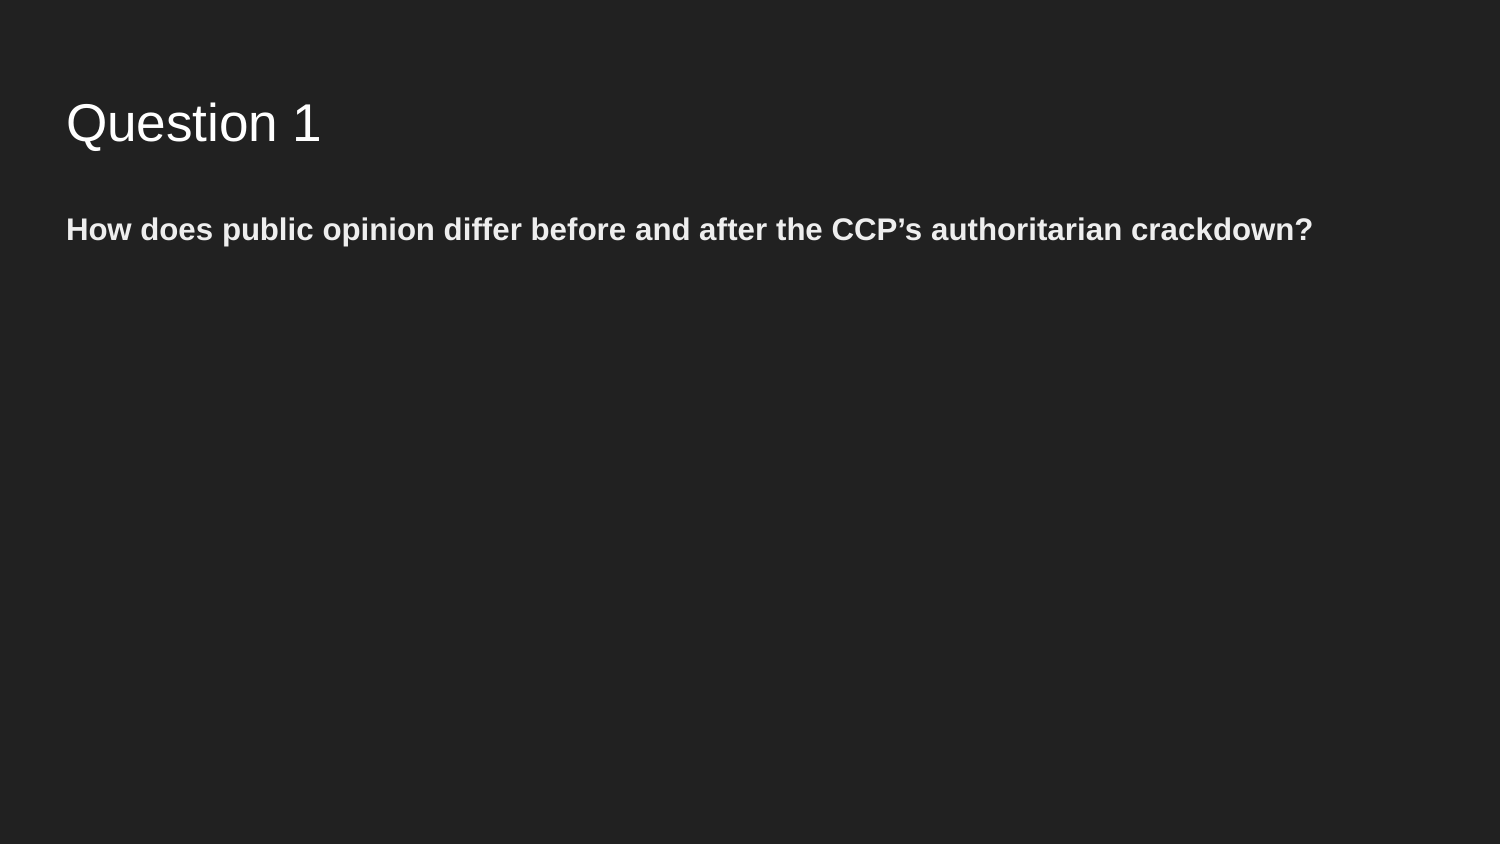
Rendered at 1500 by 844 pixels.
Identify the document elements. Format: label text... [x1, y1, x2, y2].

list How does public opinion differ before and after the CCP’s authoritarian crackdown? [51, 189, 1449, 750]
title Question 1 [51, 72, 1449, 167]
